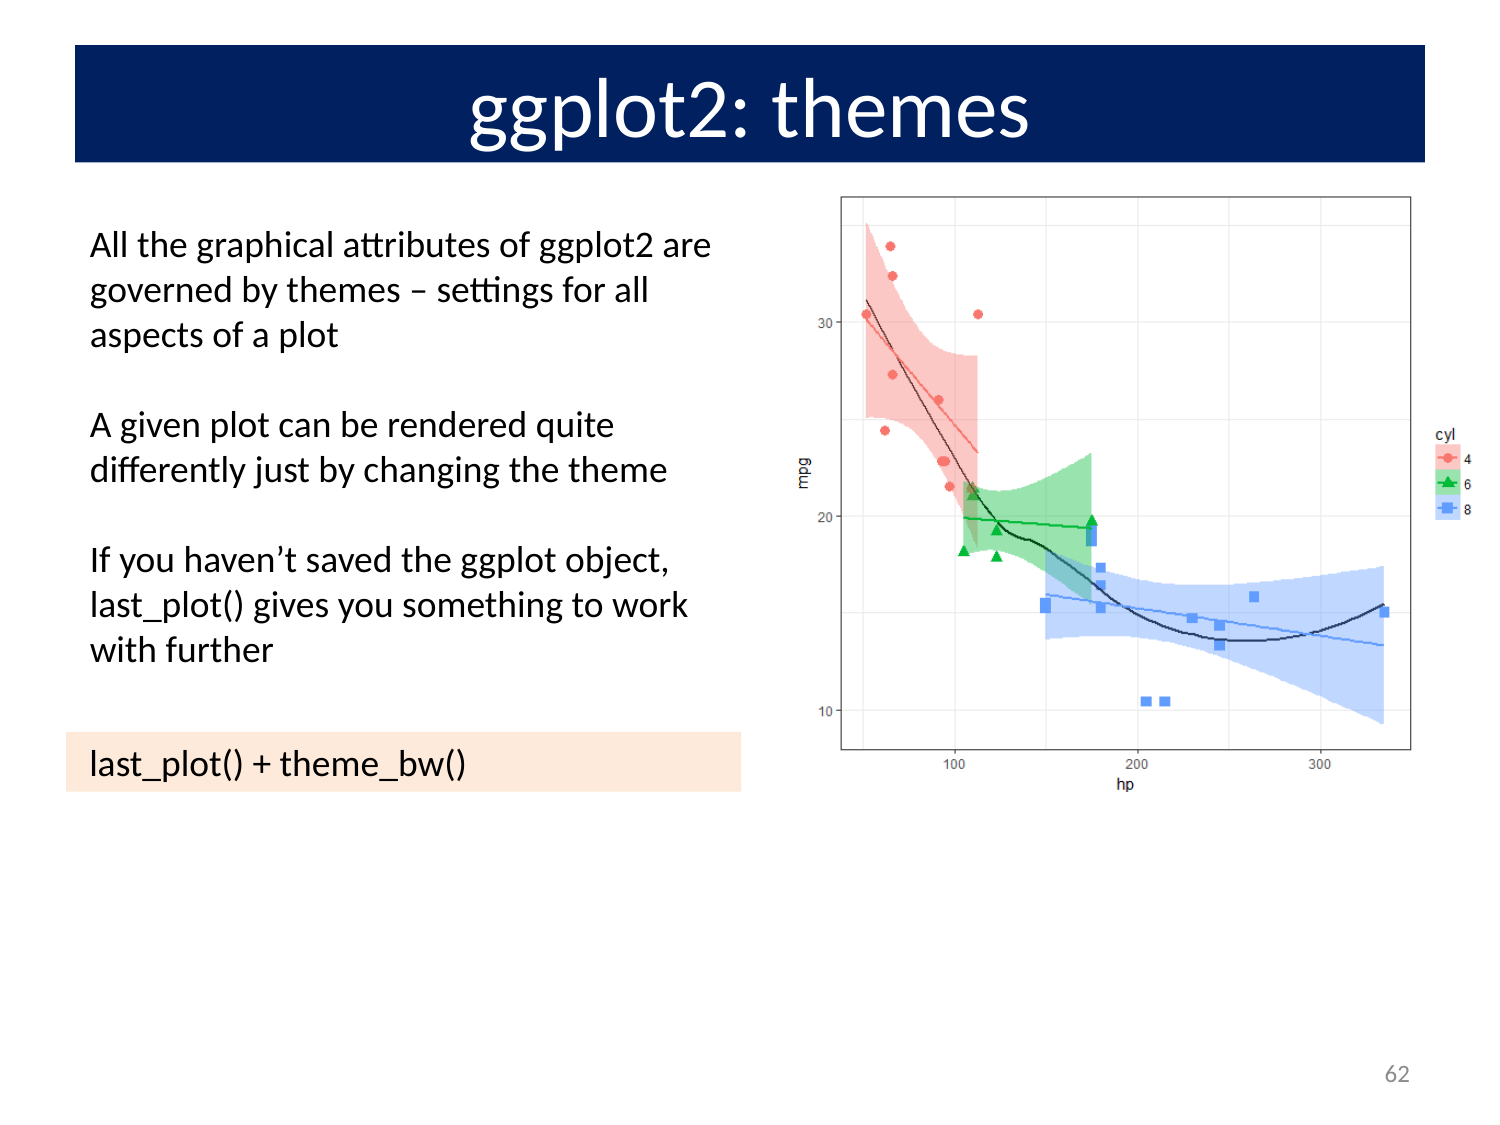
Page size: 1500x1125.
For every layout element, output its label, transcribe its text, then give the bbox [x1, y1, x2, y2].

slide_number 62 [1074, 1042, 1425, 1103]
picture [787, 191, 1477, 792]
title ggplot2: themes [75, 45, 1425, 163]
text_box All the graphical attributes of ggplot2 are governed by themes – settings for all aspects of a plot A given plot can be rendered quite differently just by changing the theme If you haven’t saved the ggplot object, last_plot() gives you something to work with further [74, 212, 738, 678]
text_box last_plot() + theme_bw() [66, 731, 742, 792]
